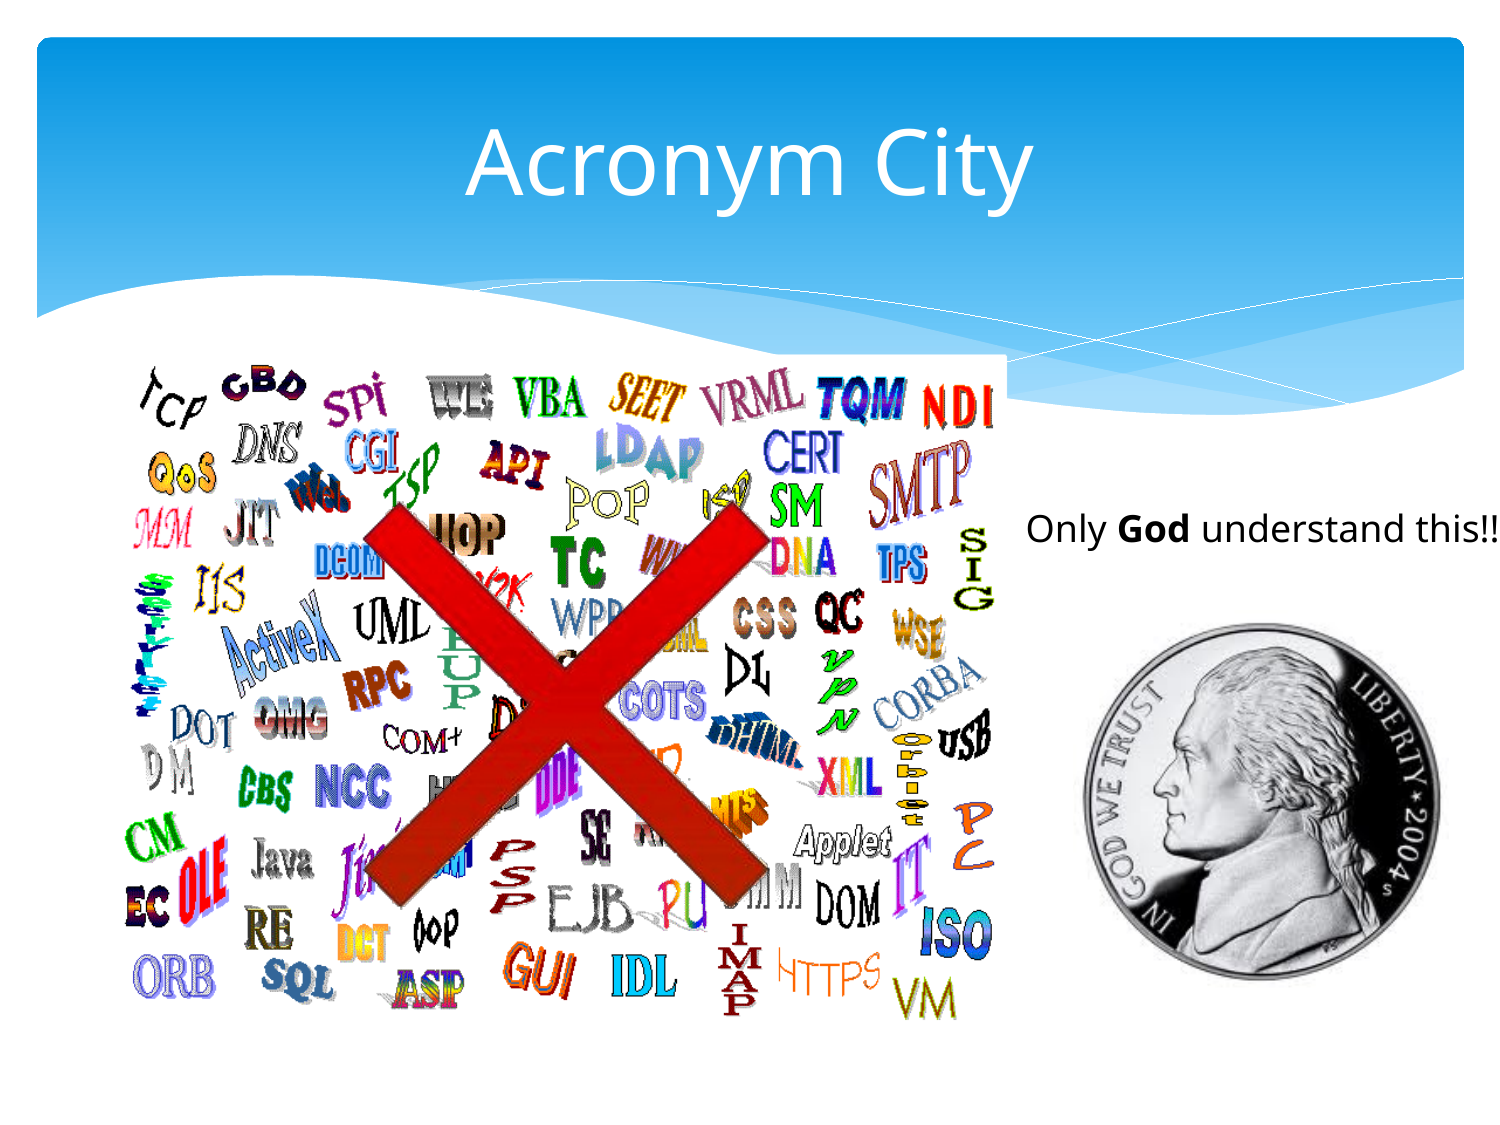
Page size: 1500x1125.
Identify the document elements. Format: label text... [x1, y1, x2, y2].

title Acronym City [75, 55, 1425, 261]
picture [1073, 610, 1449, 991]
text_box Only God understand this!!! [1032, 497, 1500, 557]
picture [90, 344, 1027, 1047]
